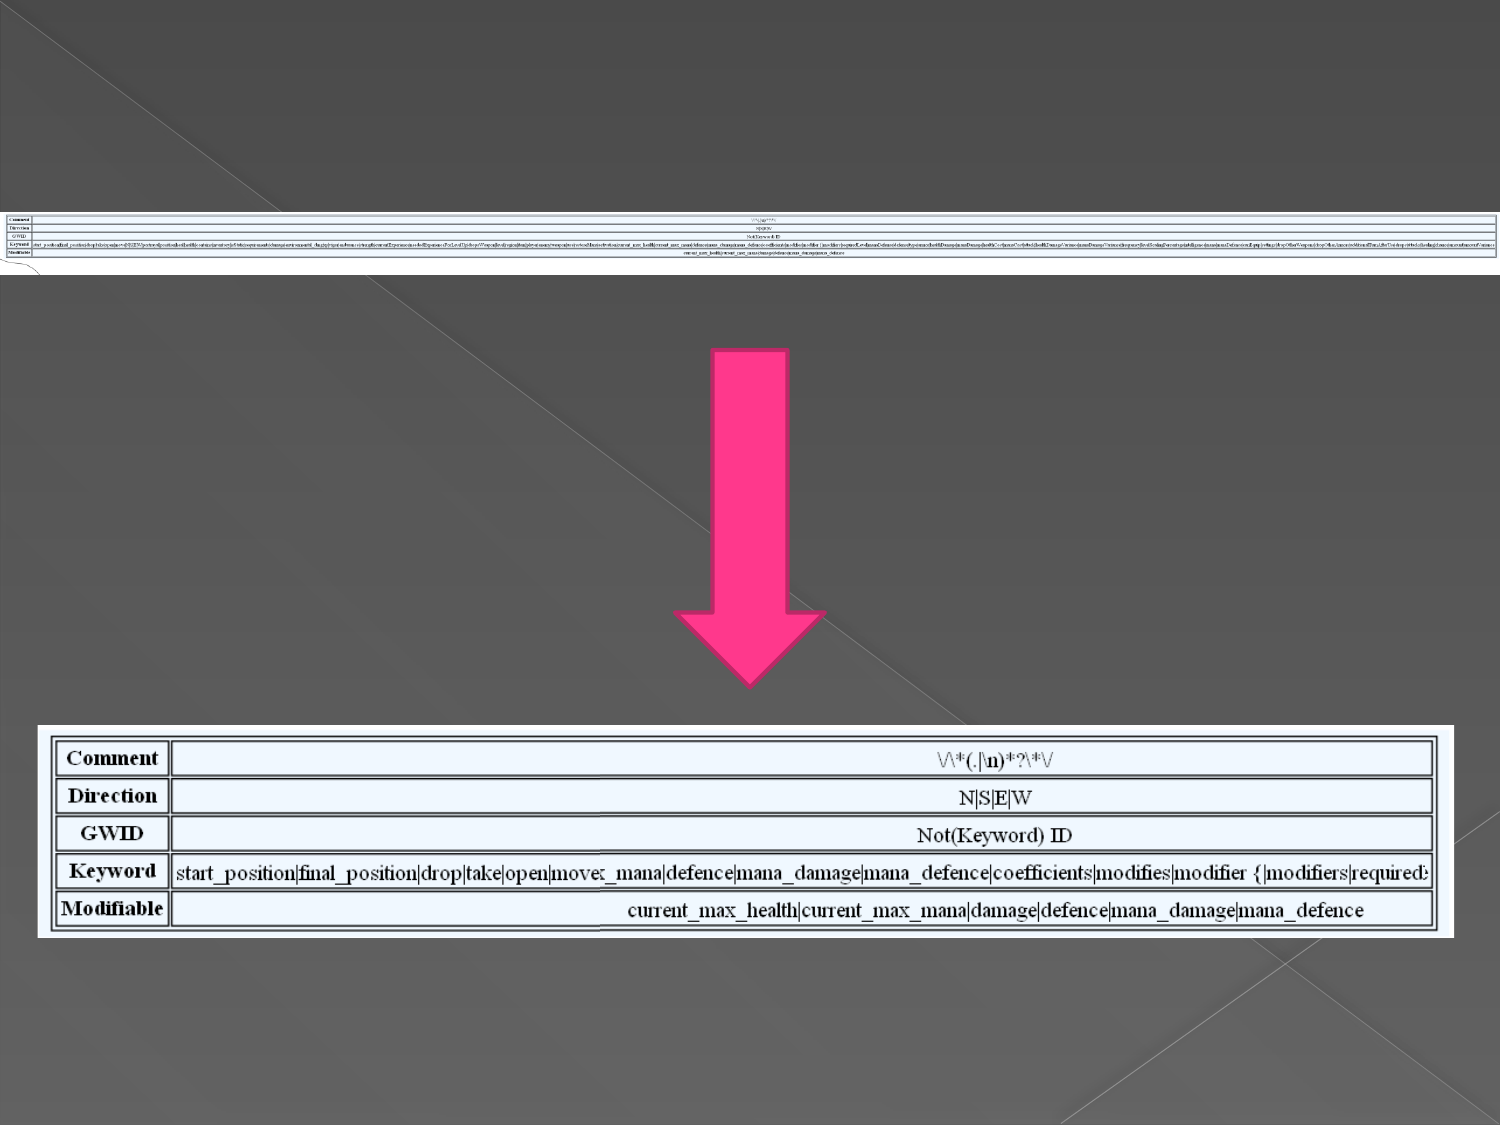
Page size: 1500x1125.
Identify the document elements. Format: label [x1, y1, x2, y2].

picture [37, 724, 1455, 938]
picture [0, 212, 1500, 276]
text_box [673, 347, 827, 690]
